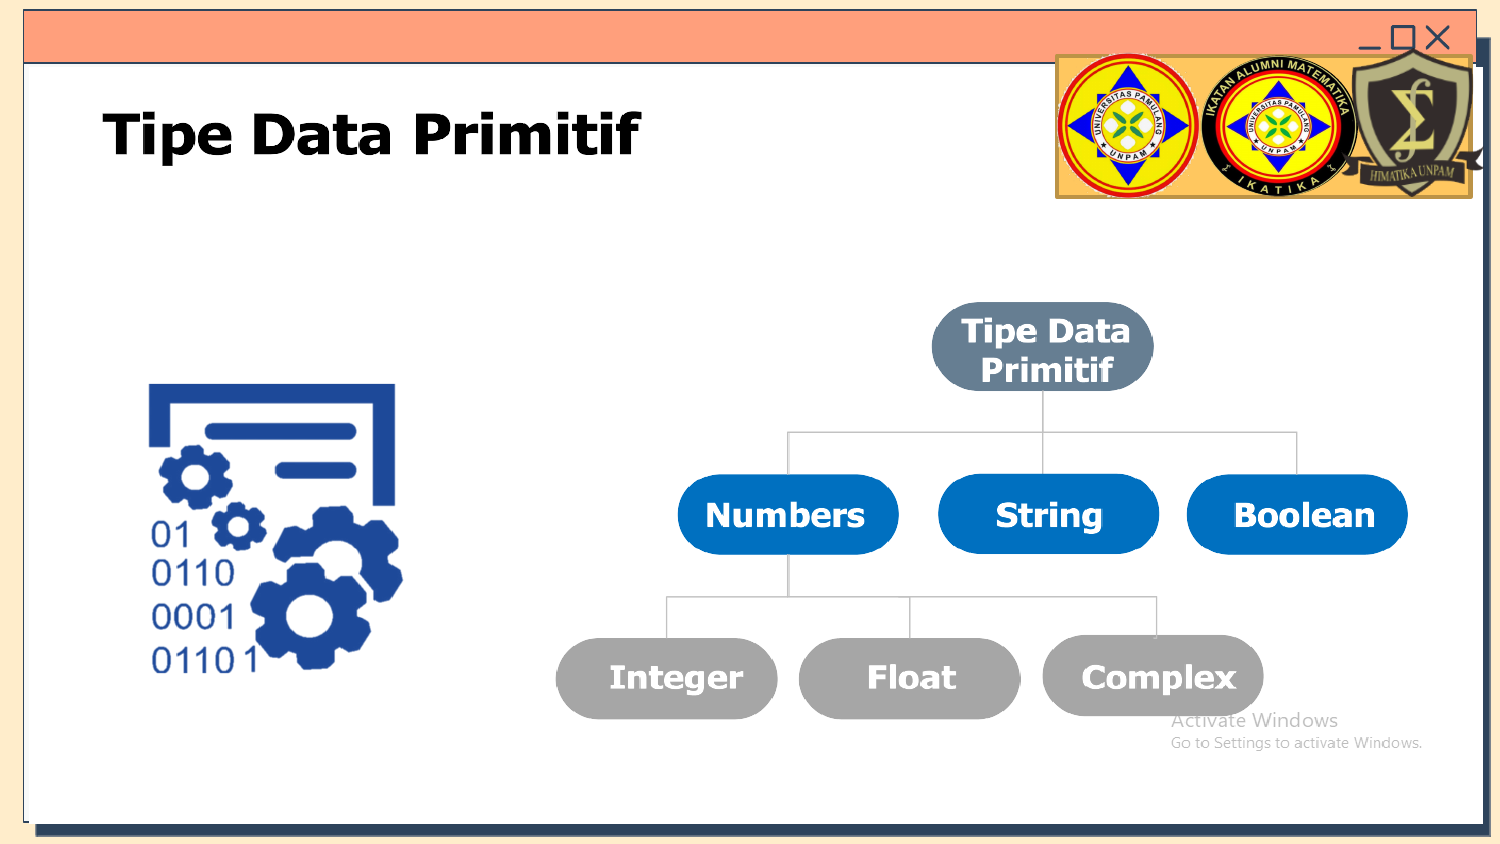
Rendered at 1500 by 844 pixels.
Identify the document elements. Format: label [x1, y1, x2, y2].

picture [29, 47, 1484, 824]
